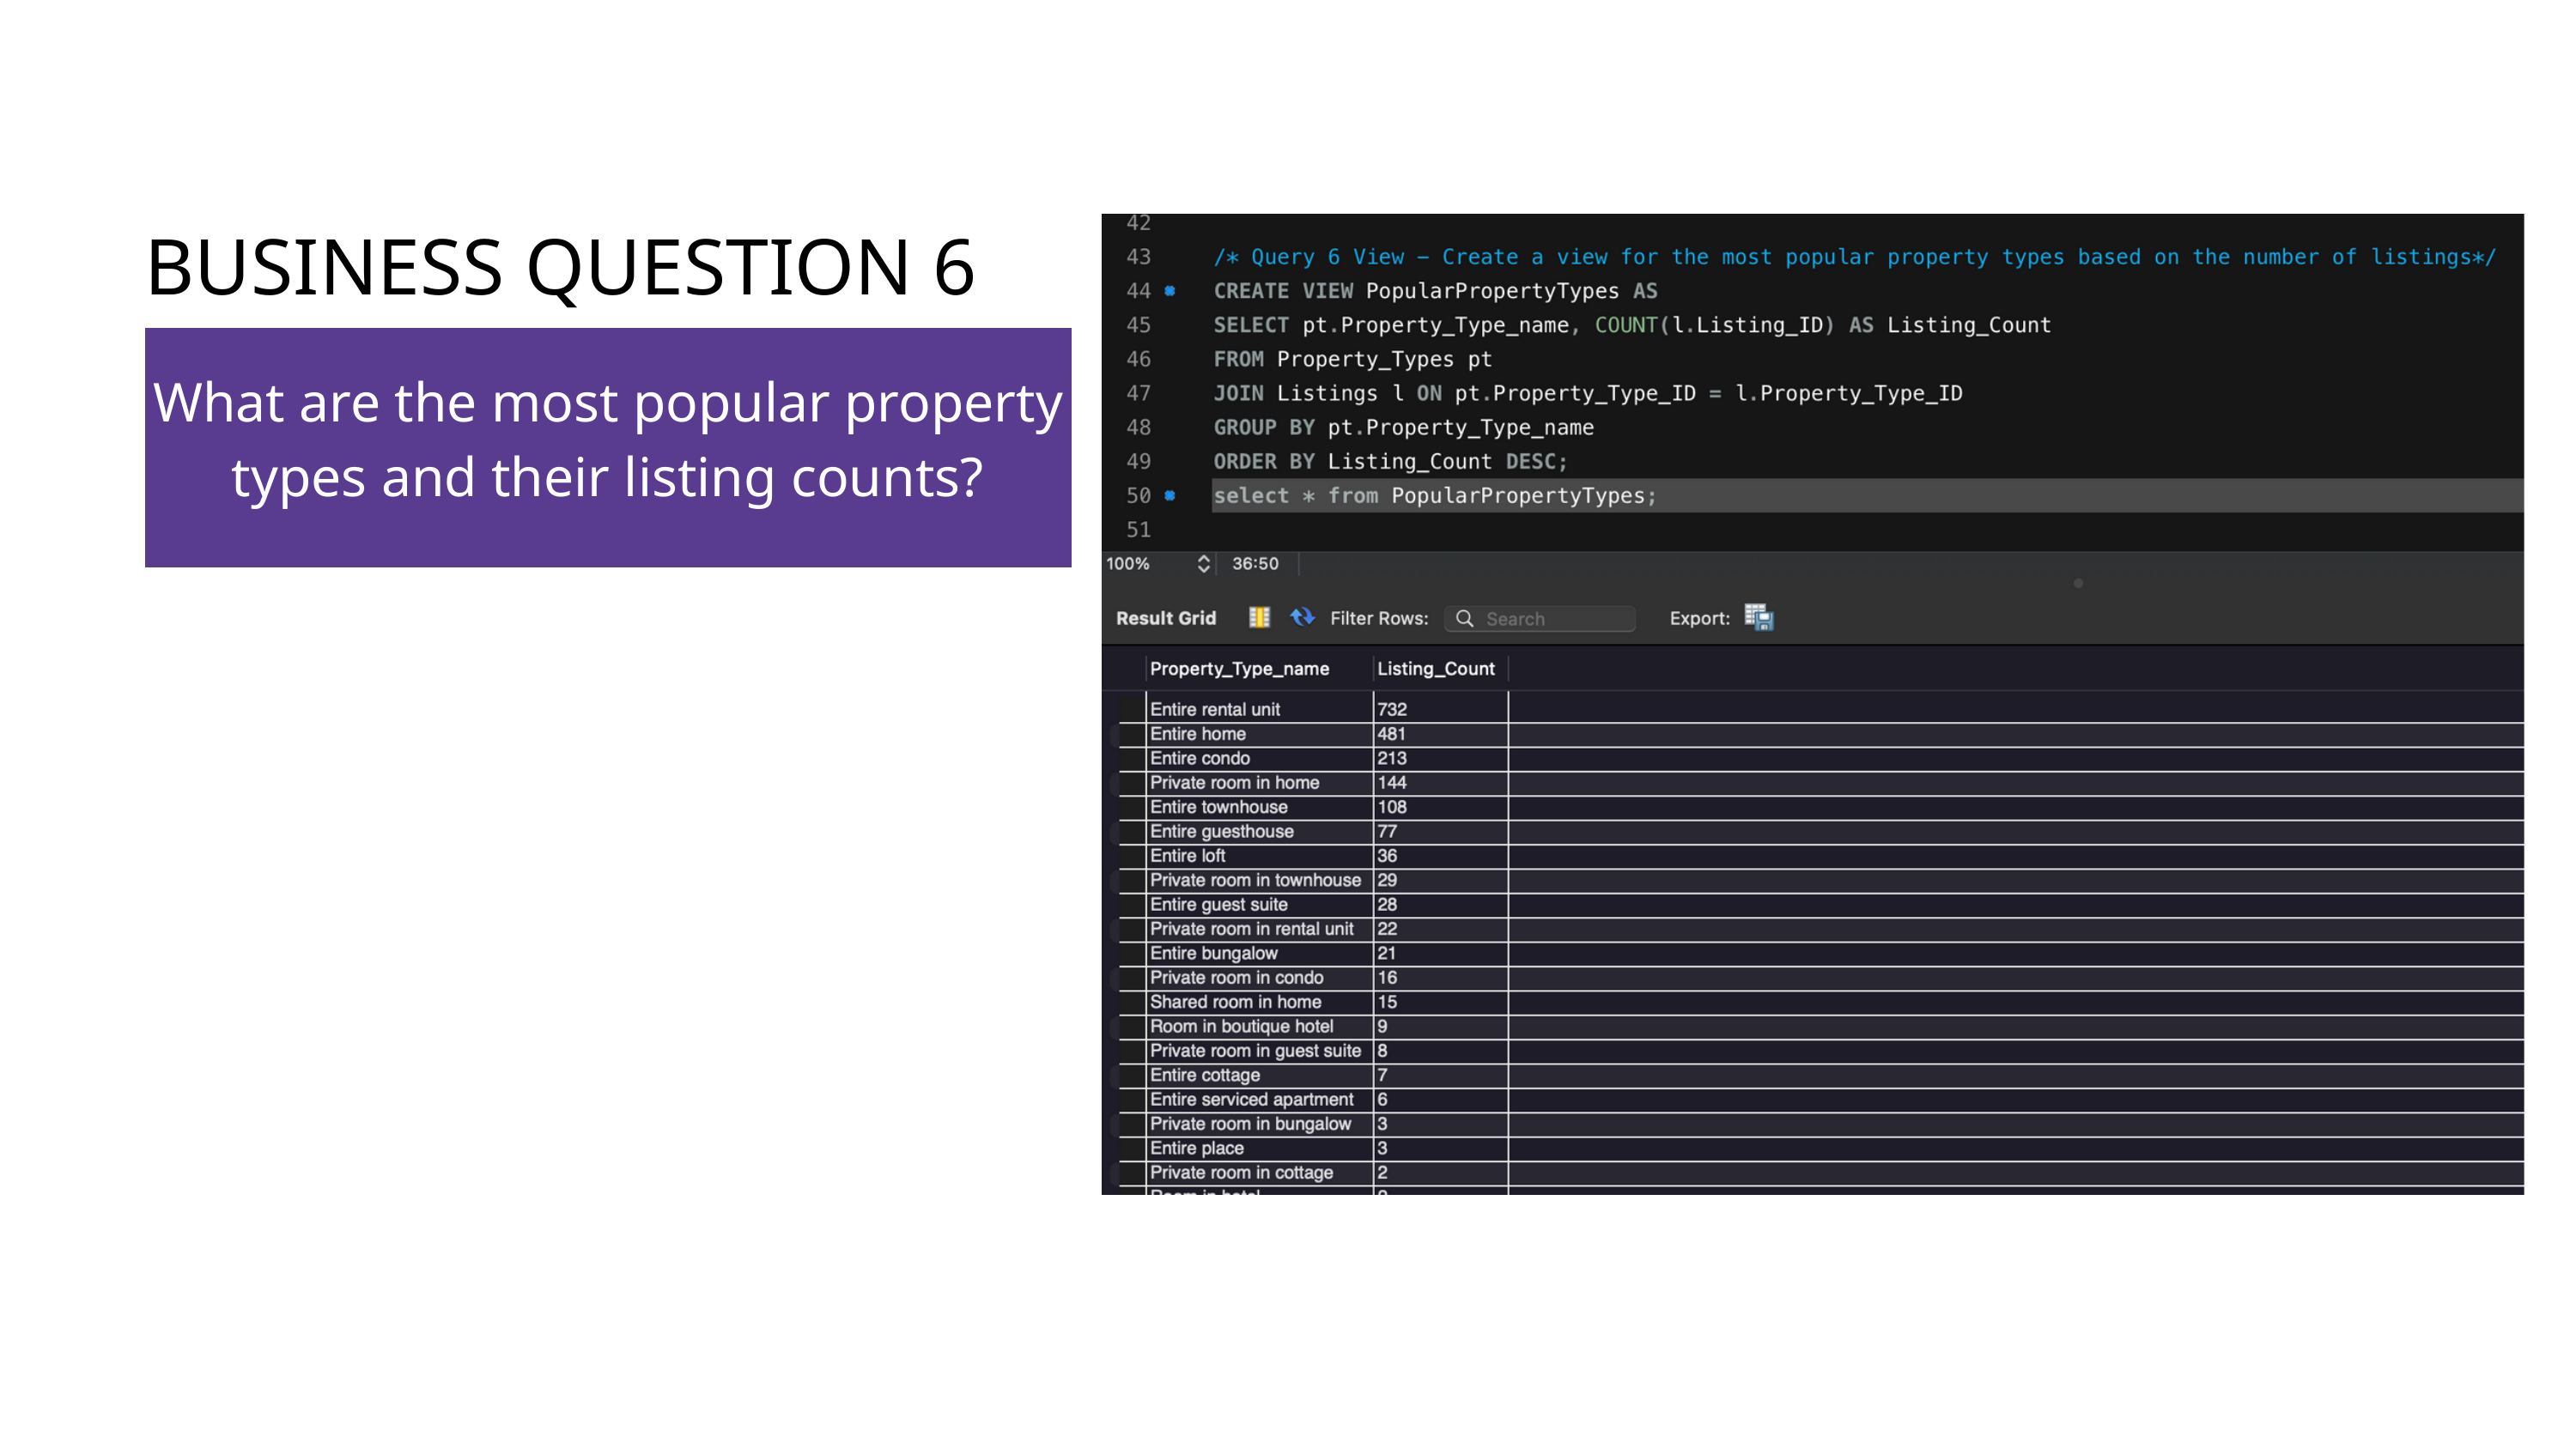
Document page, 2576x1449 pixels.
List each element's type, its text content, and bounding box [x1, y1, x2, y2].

text_box BUSINESS QUESTION 6 [144, 202, 1072, 297]
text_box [144, 297, 1072, 568]
text_box [1102, 214, 2524, 1196]
